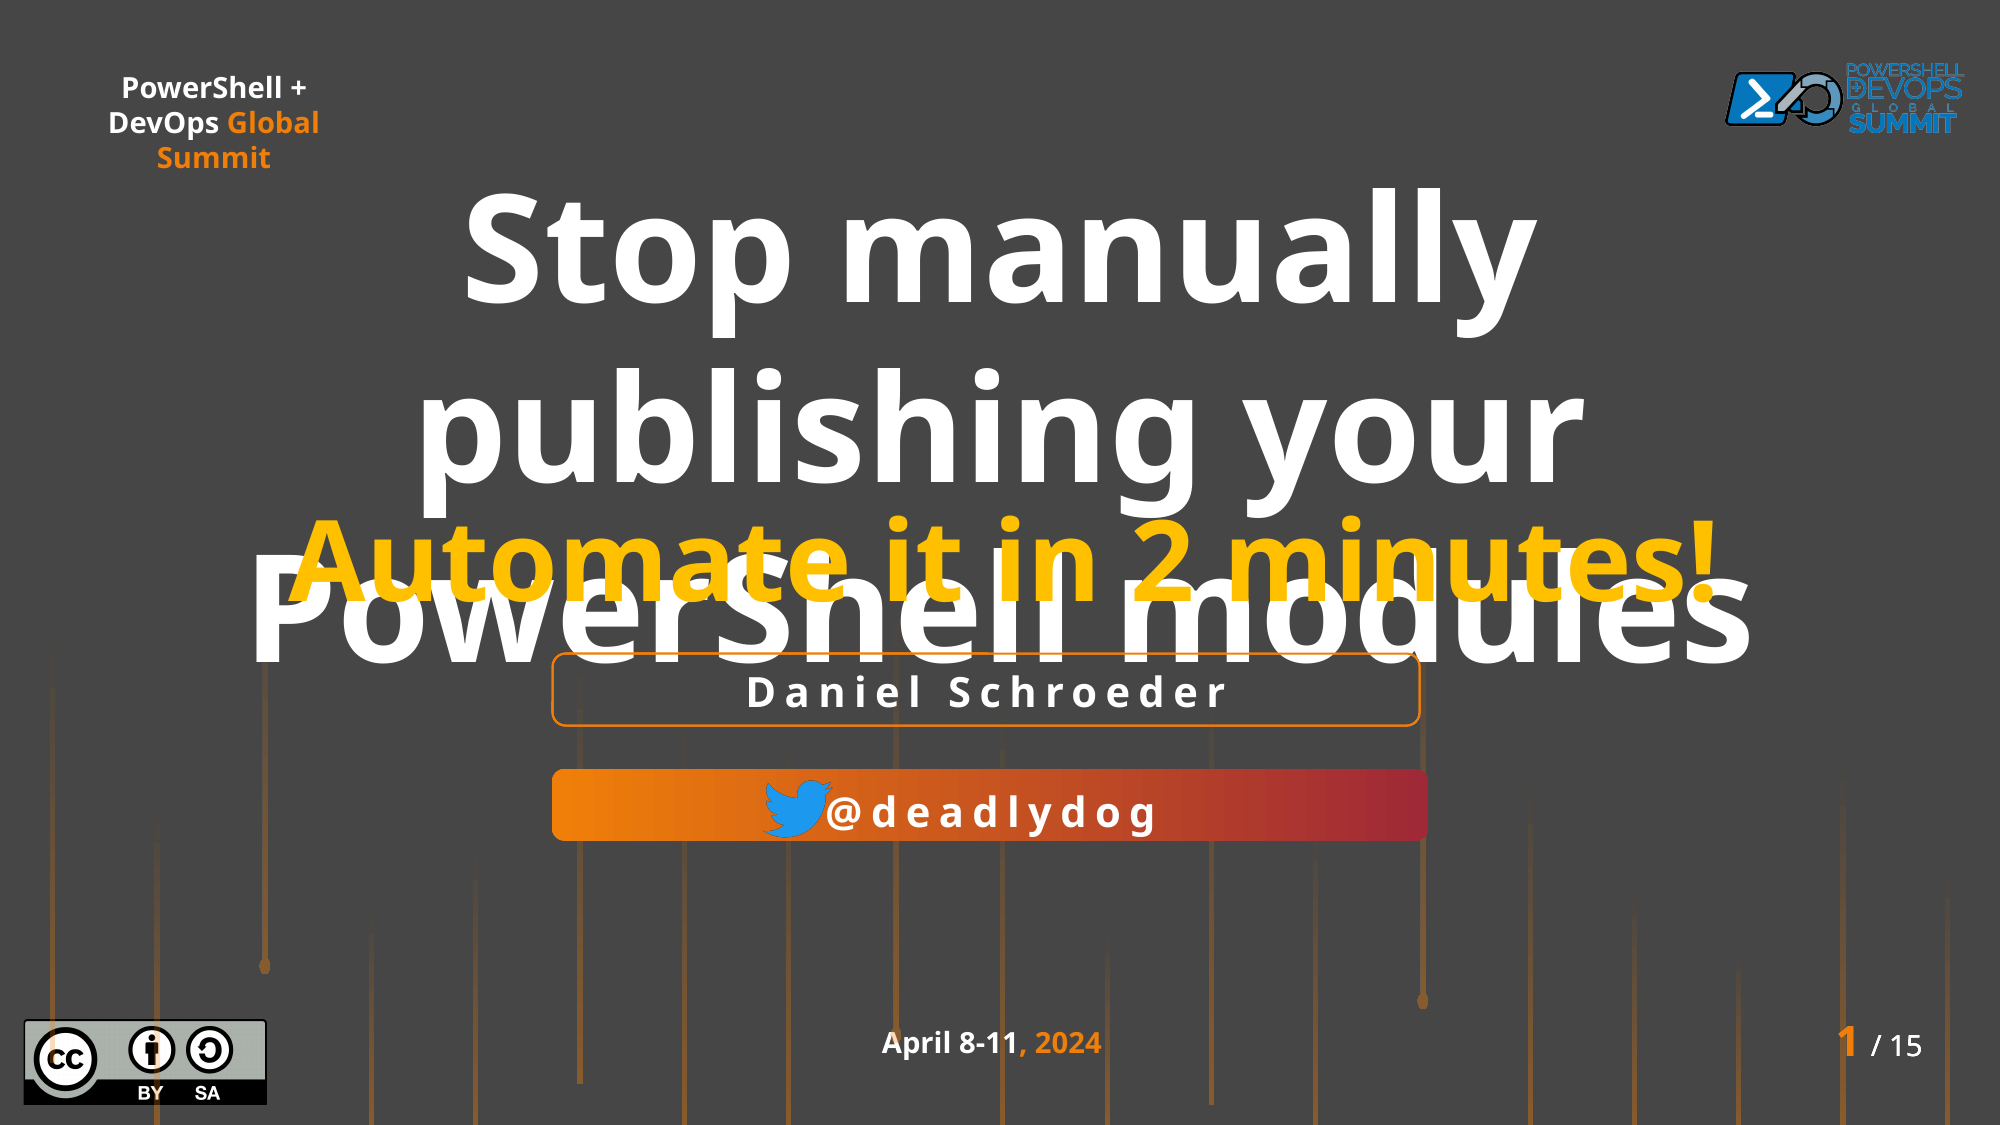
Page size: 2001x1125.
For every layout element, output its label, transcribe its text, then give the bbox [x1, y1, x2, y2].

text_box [50, 536, 1950, 1125]
picture [763, 780, 833, 838]
text_box Automate it in 2 minutes! [37, 482, 1973, 632]
picture [23, 1019, 50, 1105]
picture [1725, 61, 1965, 139]
text_box Stop manually publishing your PowerShell modules [32, 144, 1968, 700]
